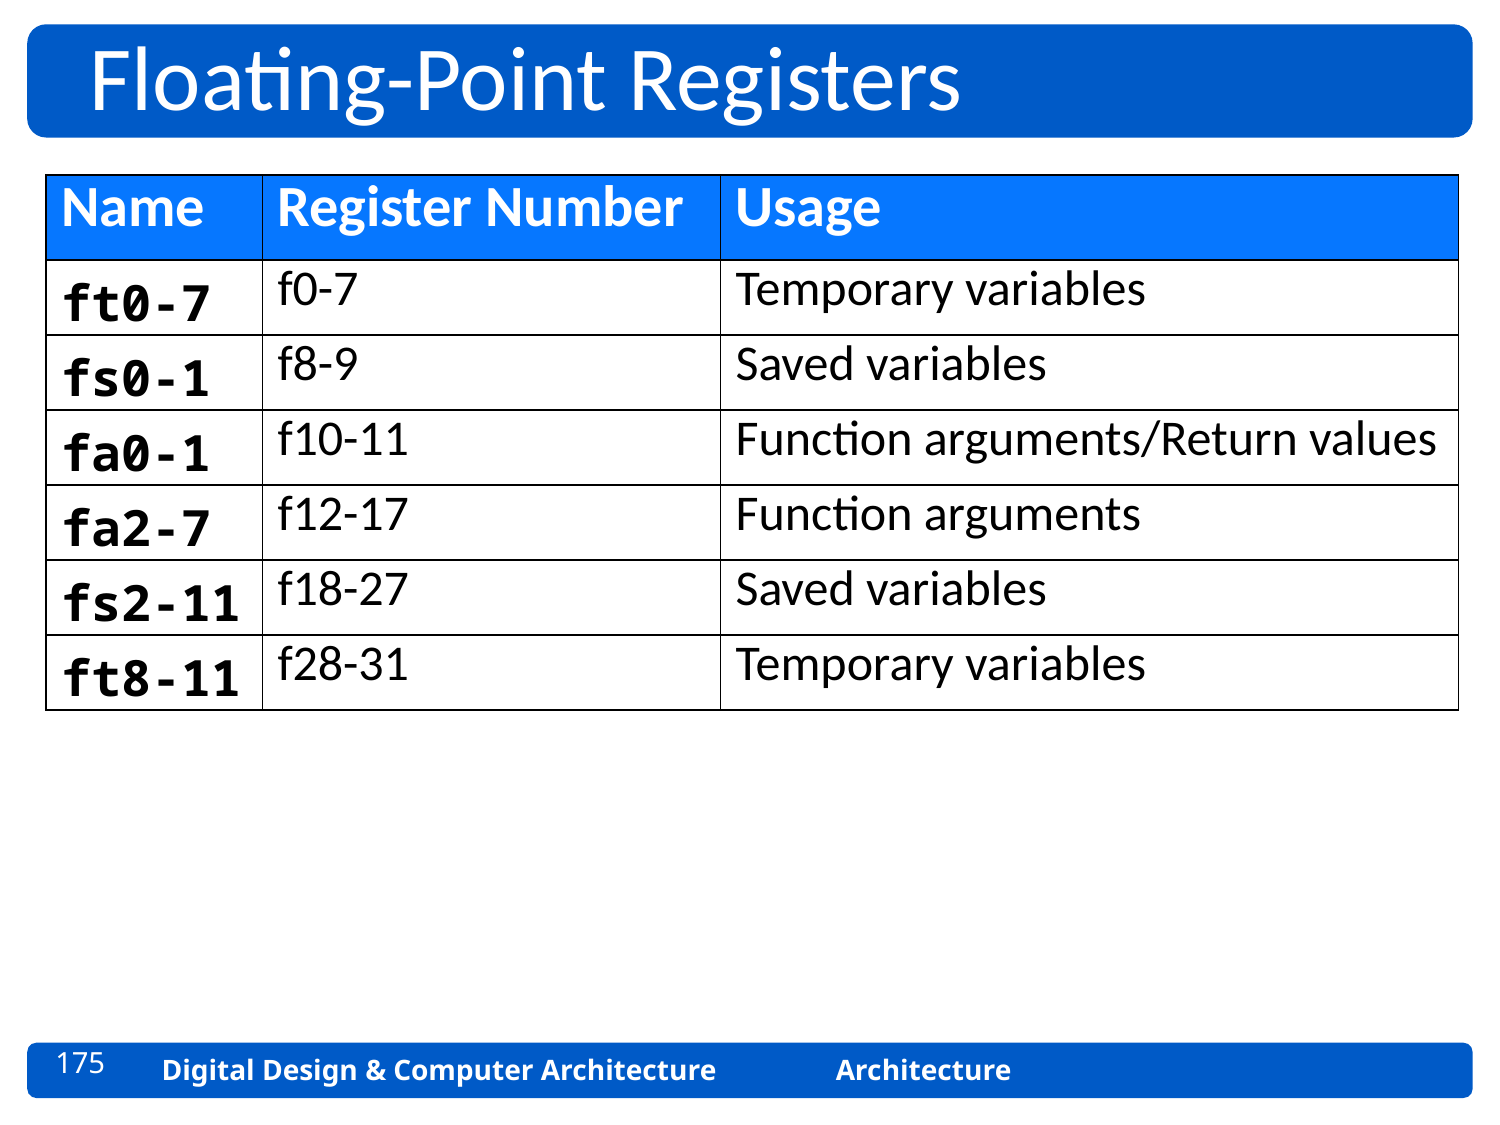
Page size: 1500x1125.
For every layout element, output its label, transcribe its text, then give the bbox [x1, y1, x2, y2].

table_cell ft0-7 [47, 249, 262, 331]
table_header Name [47, 176, 262, 247]
table_cell f18-27 [263, 583, 720, 664]
table_cell ft8-11 [47, 666, 262, 747]
table_cell fa2-7 [47, 499, 262, 581]
table_cell f28-31 [263, 666, 720, 747]
table_cell f10-11 [263, 416, 720, 497]
table_cell fs2-11 [47, 583, 262, 664]
table_cell f8-9 [263, 333, 720, 414]
table_cell fa0-1 [47, 416, 262, 497]
text_box Floating-Point Registers [74, 11, 1438, 136]
table_header Register Number [263, 176, 720, 247]
table_cell Saved variables [721, 333, 1458, 414]
table_cell Function arguments [721, 499, 1458, 581]
table_cell f0-7 [263, 249, 720, 331]
table_cell Temporary variables [721, 666, 1458, 747]
table_header Usage [721, 176, 1458, 247]
table_cell f12-17 [263, 499, 720, 581]
slide_number 175 [40, 1037, 164, 1096]
table_cell Function arguments/Return values [721, 416, 1458, 497]
table_cell Temporary variables [721, 249, 1458, 331]
table_cell Saved variables [721, 583, 1458, 664]
table_cell fs0-1 [47, 333, 262, 414]
